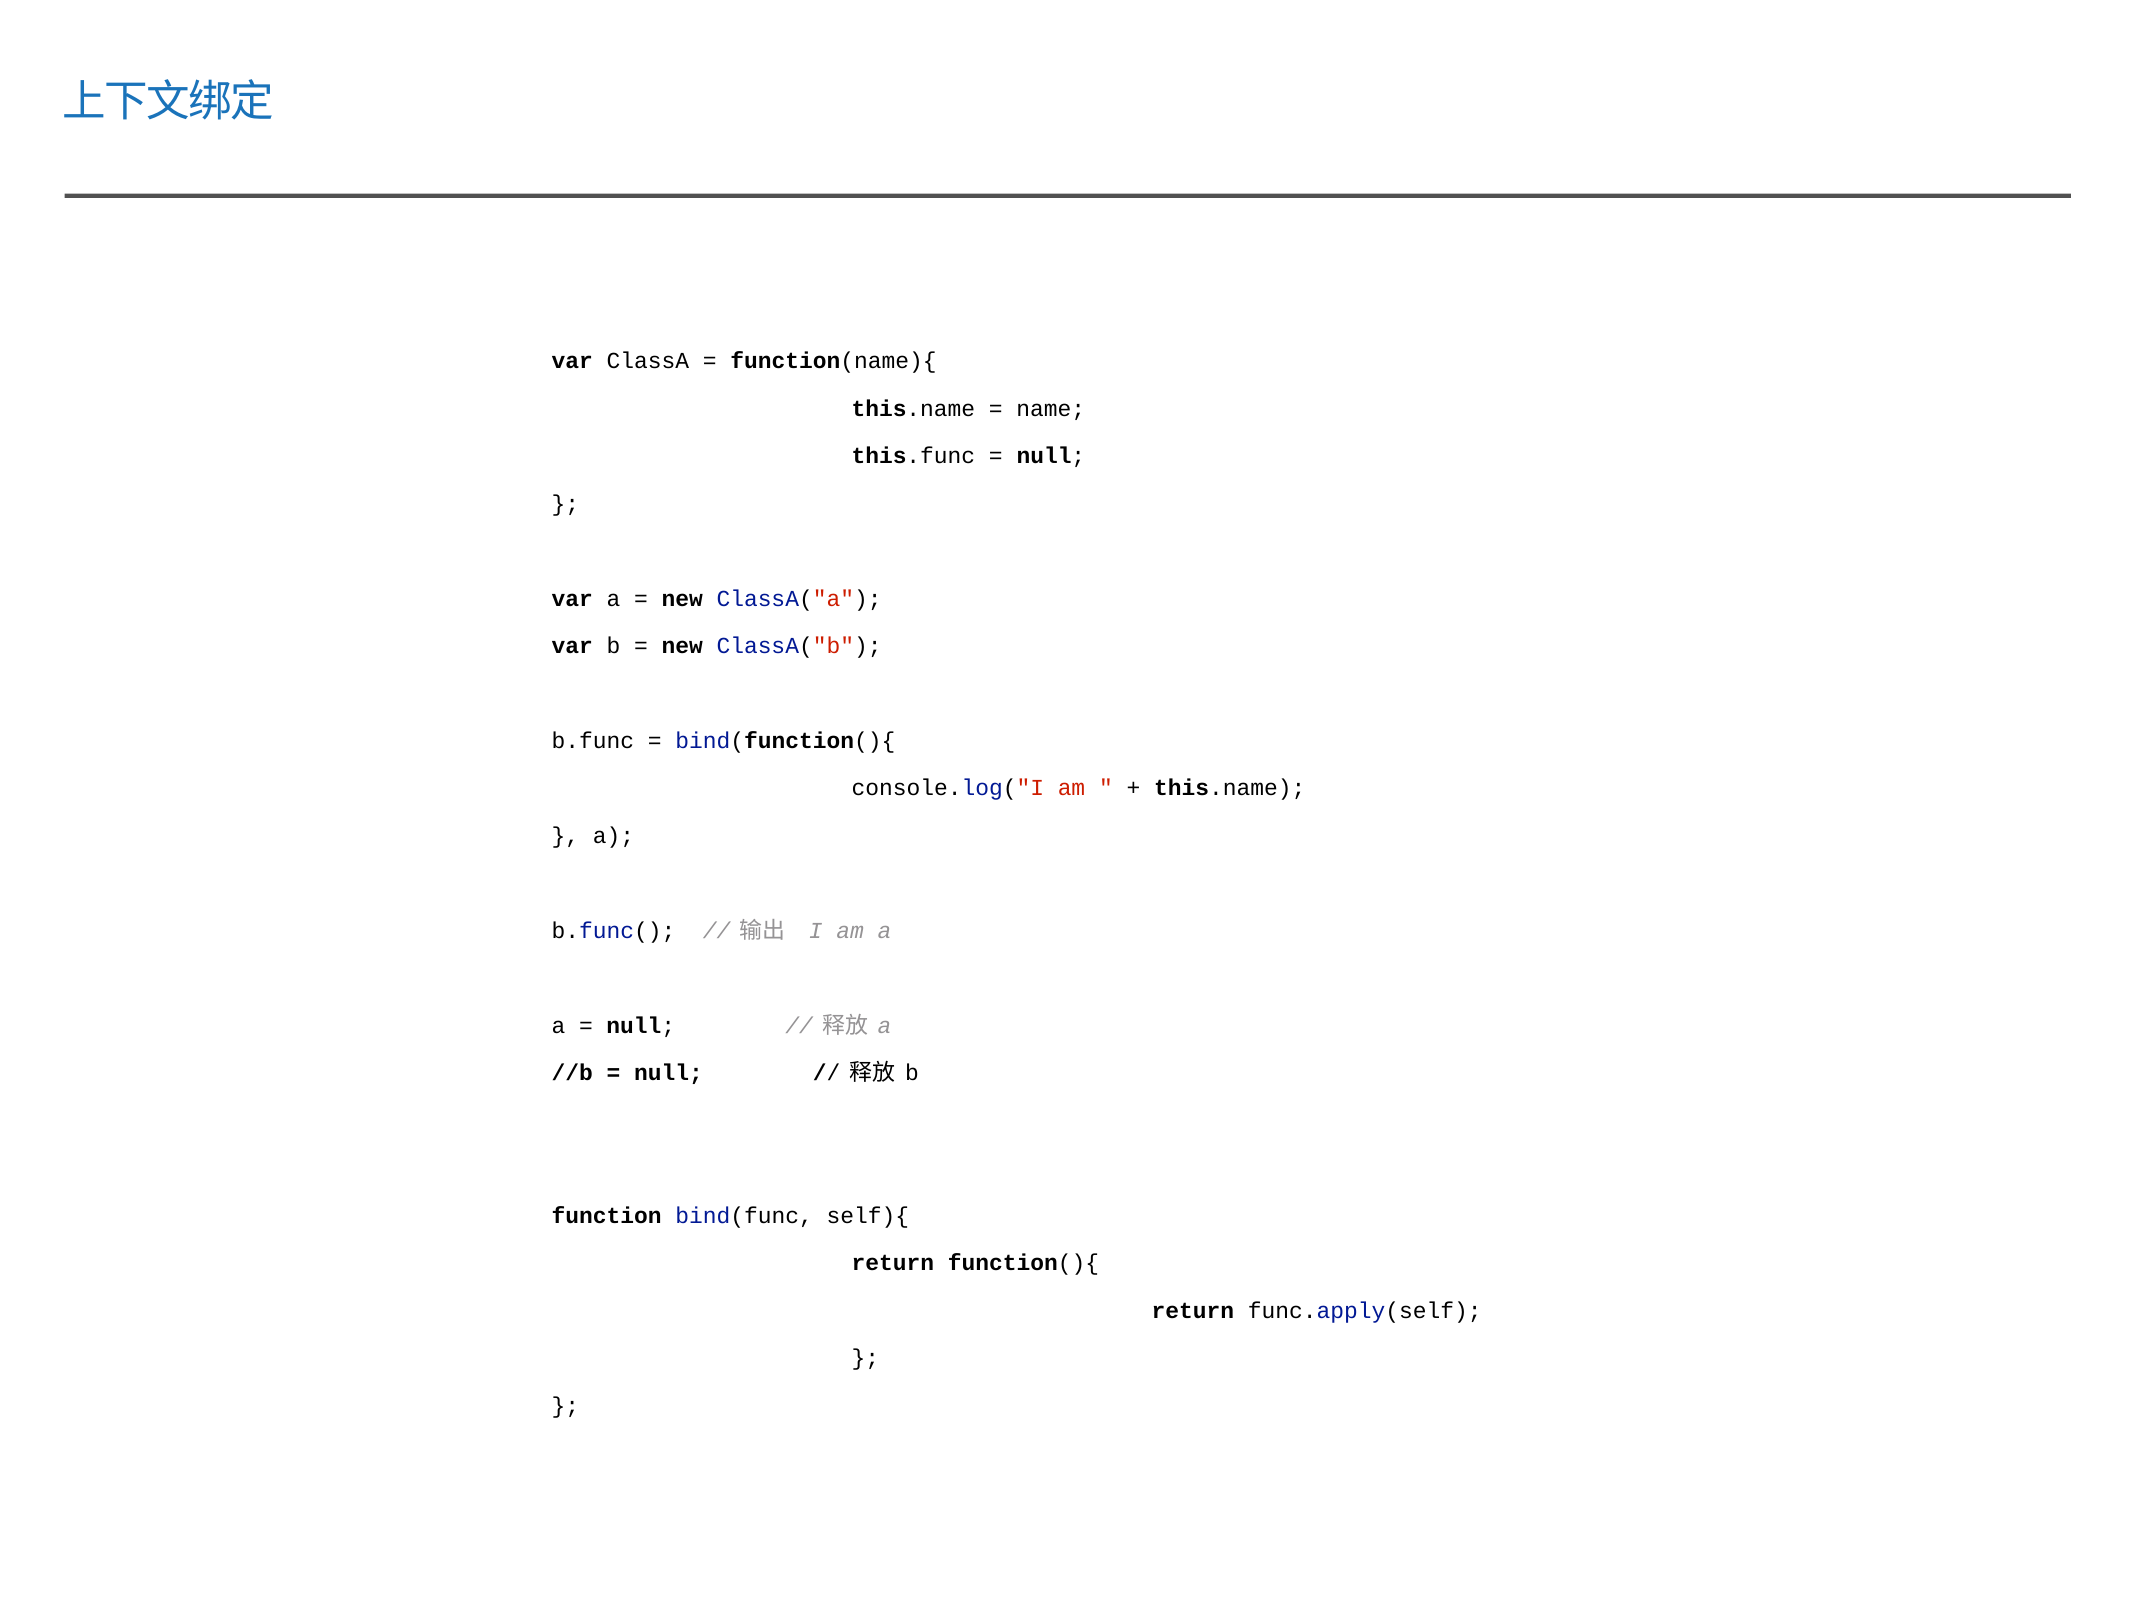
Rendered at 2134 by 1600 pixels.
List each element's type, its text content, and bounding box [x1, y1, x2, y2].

text_box 上下文绑定 [62, 51, 2071, 170]
text_box var ClassA = function(name){ this.name = name; this.func = null; }; var a = new ClassA("a"); var b = new ClassA("b"); b.func = bind(function(){ console.log("I am " + this.name); }, a); b.func(); //输出 I am a a = null; //释放a //b = null; //释放b function bind(func, self){ return function(){ return func.apply(self); }; }; [543, 276, 1491, 1433]
